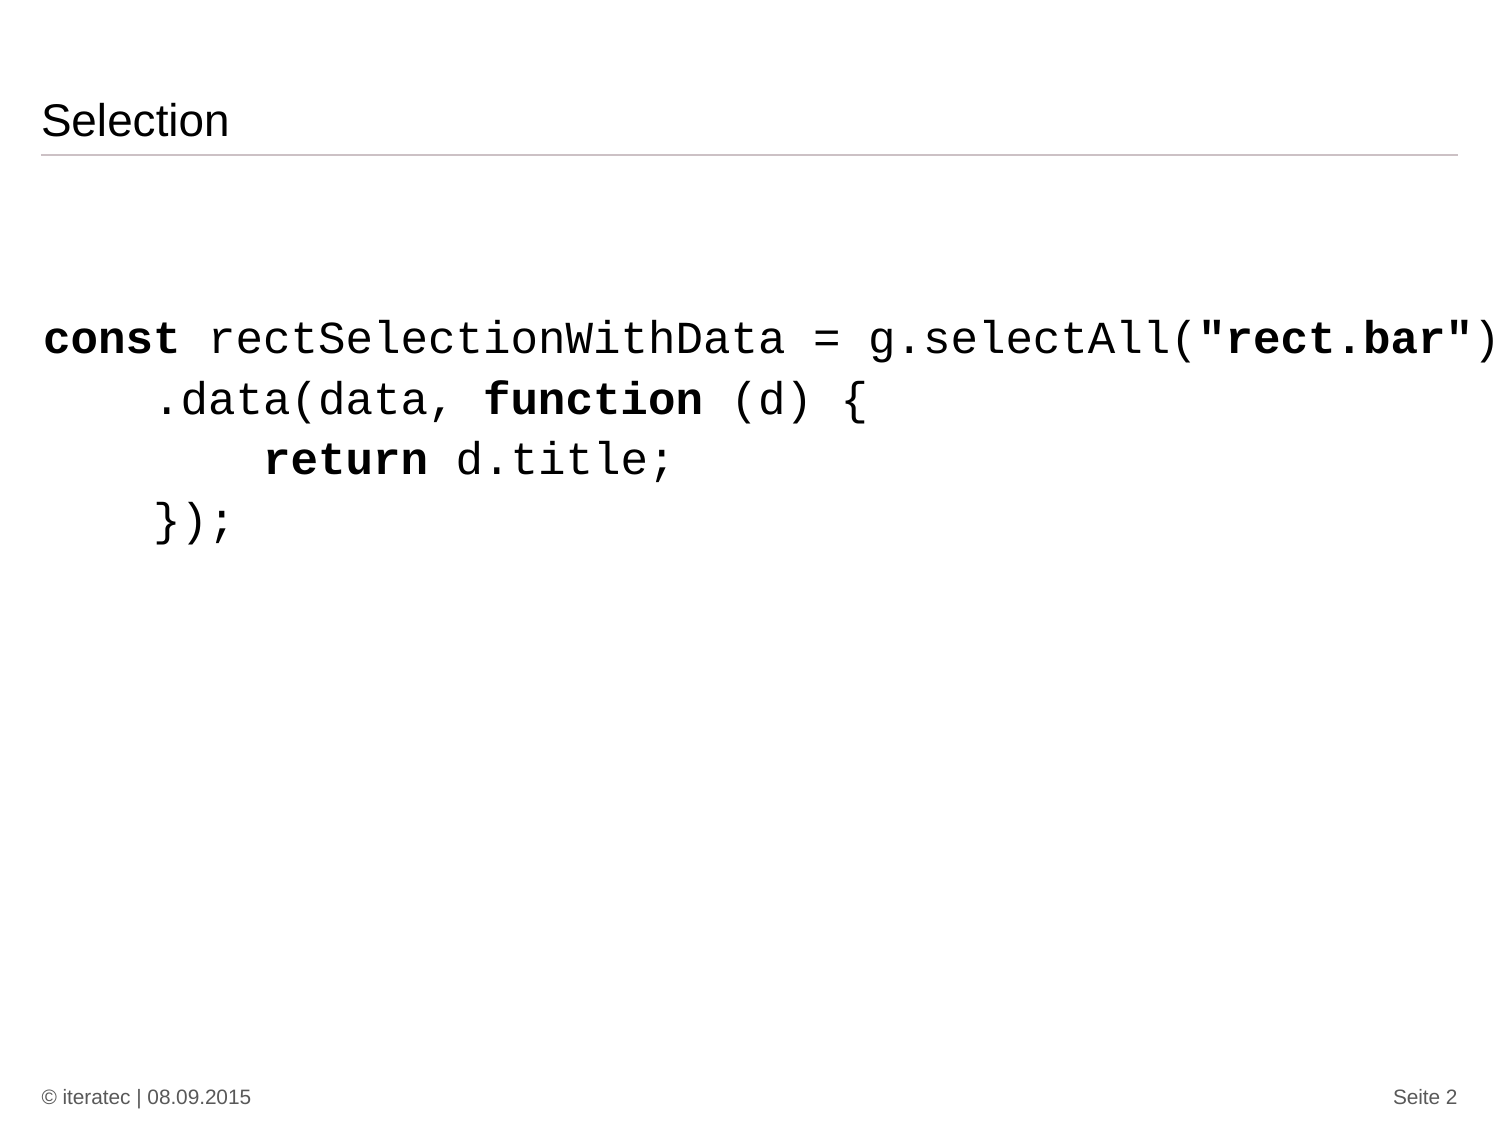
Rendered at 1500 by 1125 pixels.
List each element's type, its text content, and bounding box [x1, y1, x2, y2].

list Selection [41, 90, 1459, 144]
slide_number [41, 1083, 278, 1109]
slide_number Seite 2 [1316, 1083, 1458, 1109]
text_box const rectSelectionWithData = g.selectAll("rect.bar") .data(data, function (d) { return d.title; }); [43, 302, 989, 539]
